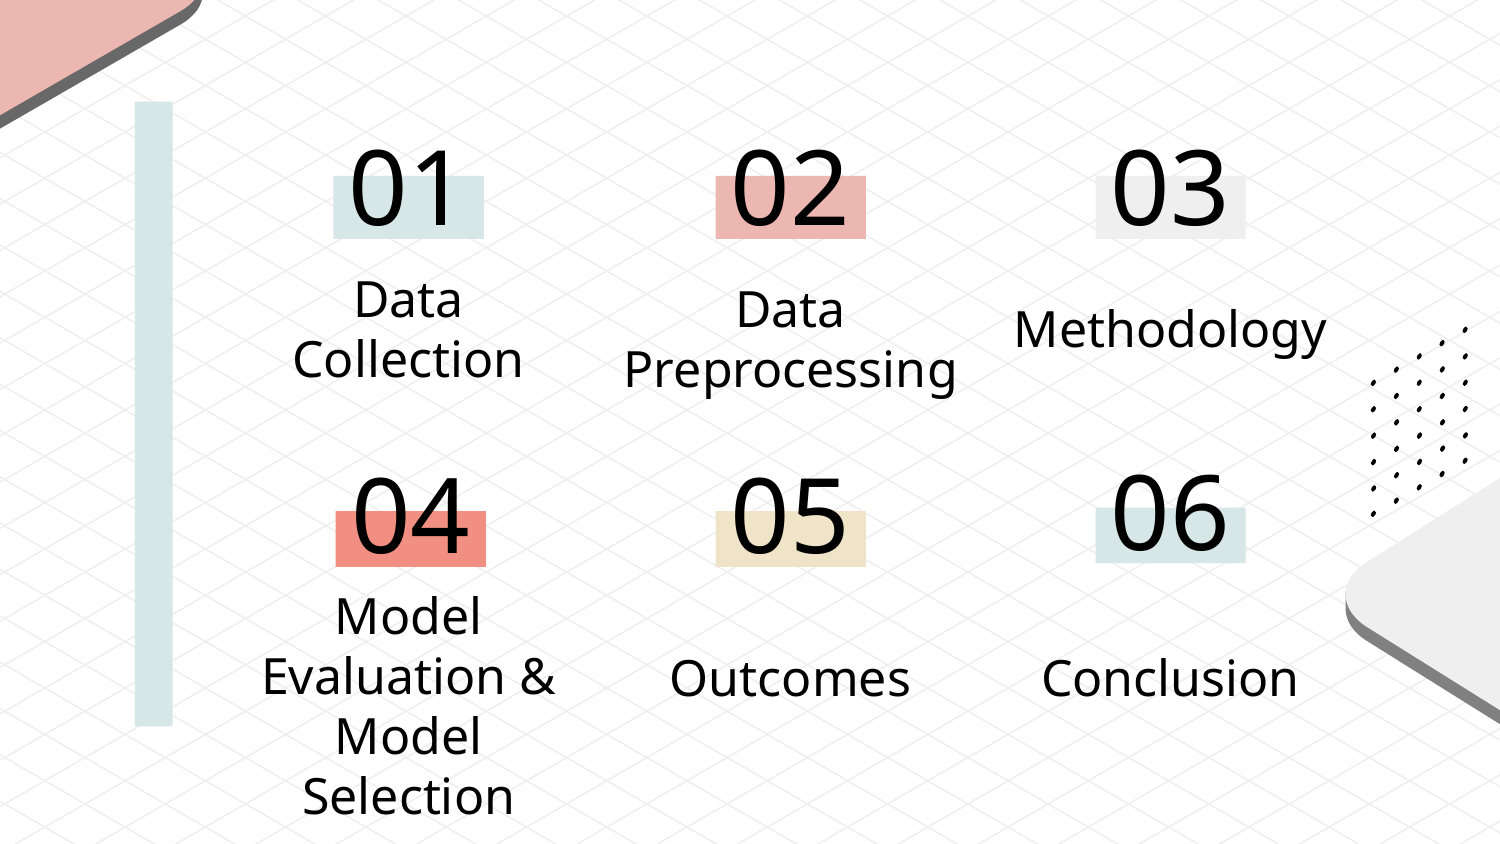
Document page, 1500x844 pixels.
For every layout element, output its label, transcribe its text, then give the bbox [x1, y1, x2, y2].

title Data Preprocessing [600, 315, 982, 360]
text_box [333, 232, 484, 239]
text_box [1095, 556, 1246, 564]
title 05 [700, 464, 882, 560]
title Methodology [980, 305, 1362, 350]
title 04 [320, 464, 502, 560]
text_box [715, 232, 866, 239]
title Outcomes [600, 654, 980, 700]
title 06 [1080, 461, 1262, 556]
text_box [715, 560, 866, 567]
text_box [134, 101, 173, 727]
title 03 [1080, 136, 1262, 232]
title Conclusion [980, 654, 1362, 700]
title Model Evaluation & Model Selection [218, 682, 600, 727]
title Data Collection [218, 305, 600, 350]
text_box [335, 560, 486, 567]
title 01 [318, 136, 499, 232]
title 02 [700, 136, 882, 232]
text_box [1095, 232, 1246, 239]
